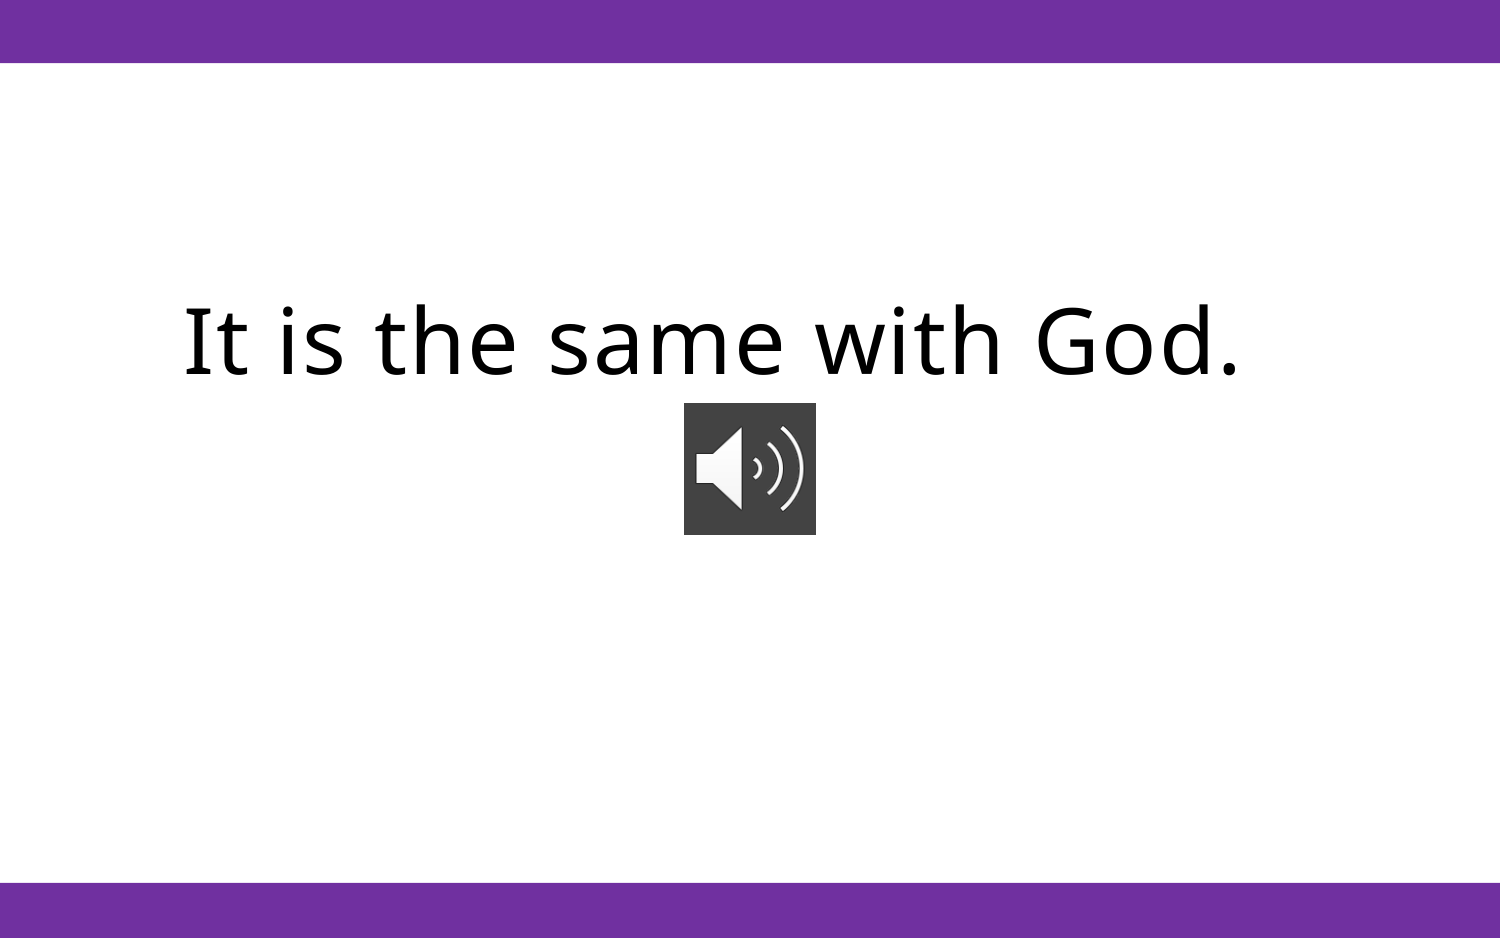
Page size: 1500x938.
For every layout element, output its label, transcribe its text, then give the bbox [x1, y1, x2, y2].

text_box [0, 882, 1500, 938]
picture [683, 402, 817, 536]
text_box [0, 0, 1500, 64]
list It is the same with God. [168, 287, 1500, 659]
